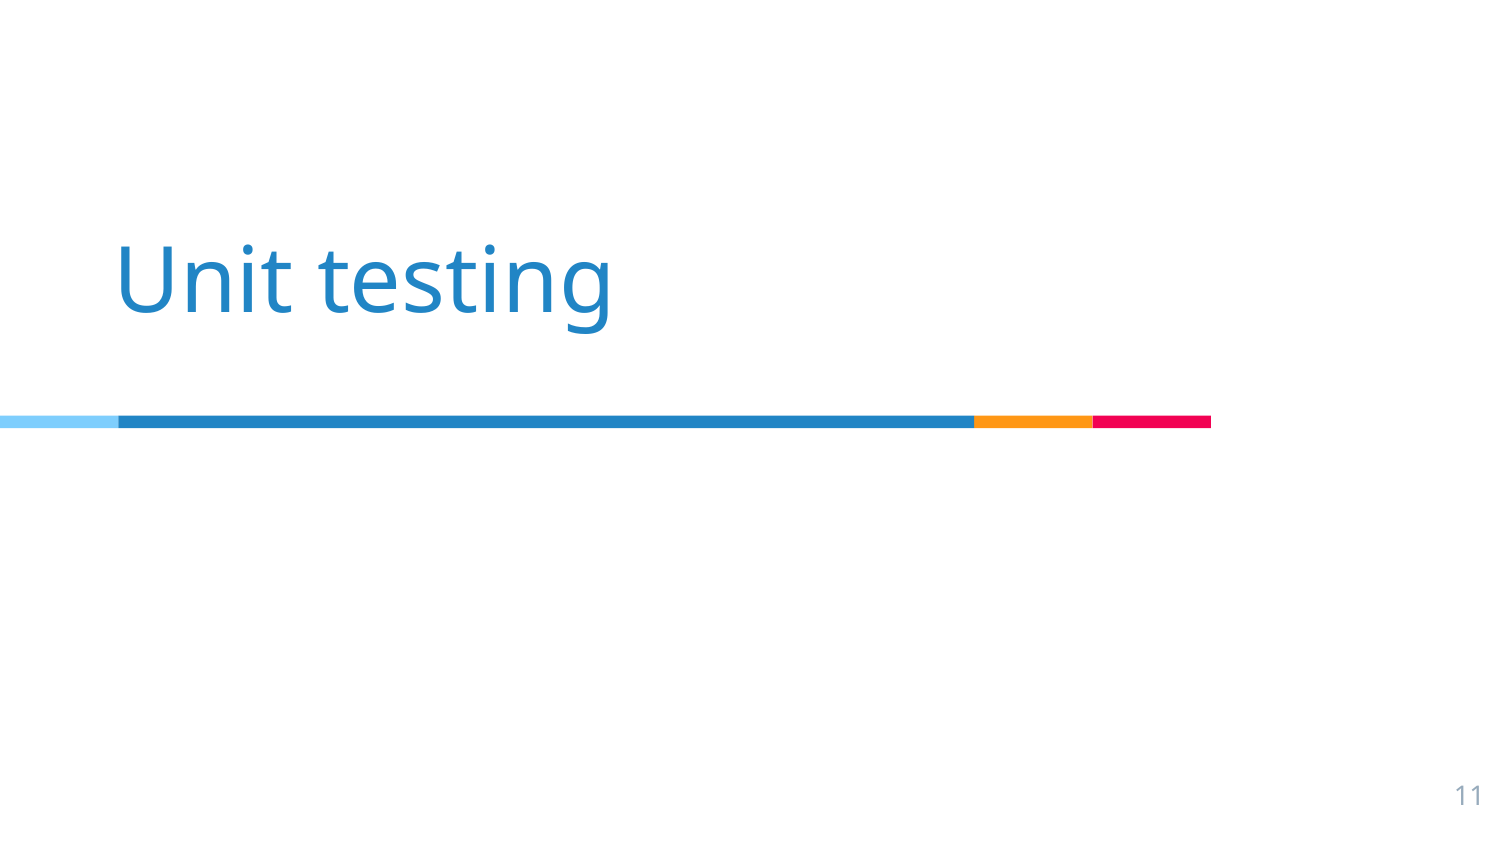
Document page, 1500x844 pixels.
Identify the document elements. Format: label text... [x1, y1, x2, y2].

slide_number ‹#› [1409, 764, 1500, 830]
title Unit testing [98, 180, 1204, 371]
